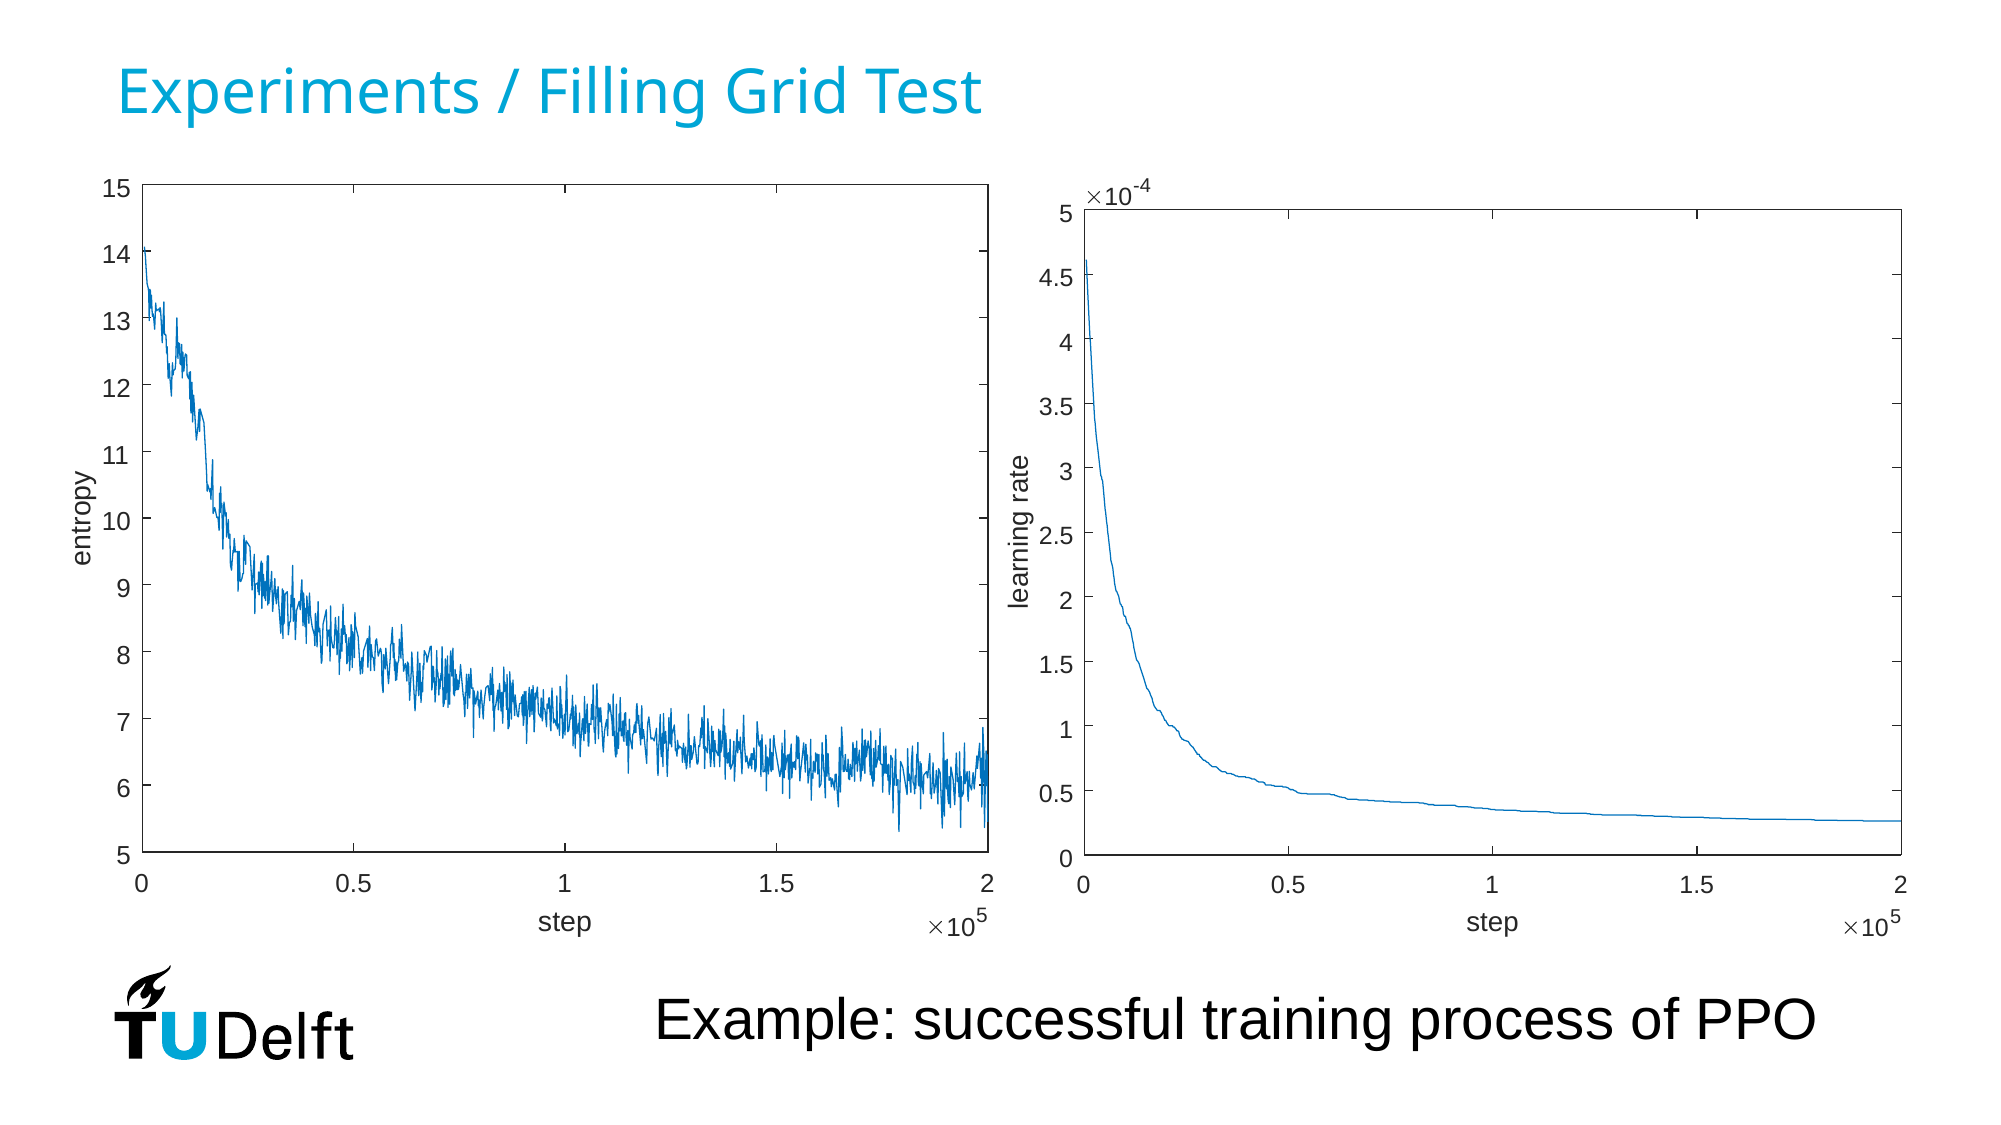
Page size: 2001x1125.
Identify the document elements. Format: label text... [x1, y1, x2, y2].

picture [66, 174, 1919, 941]
title Experiments / Filling Grid Test [115, 59, 1885, 142]
text_box Example: successful training process of PPO [590, 973, 1884, 1059]
